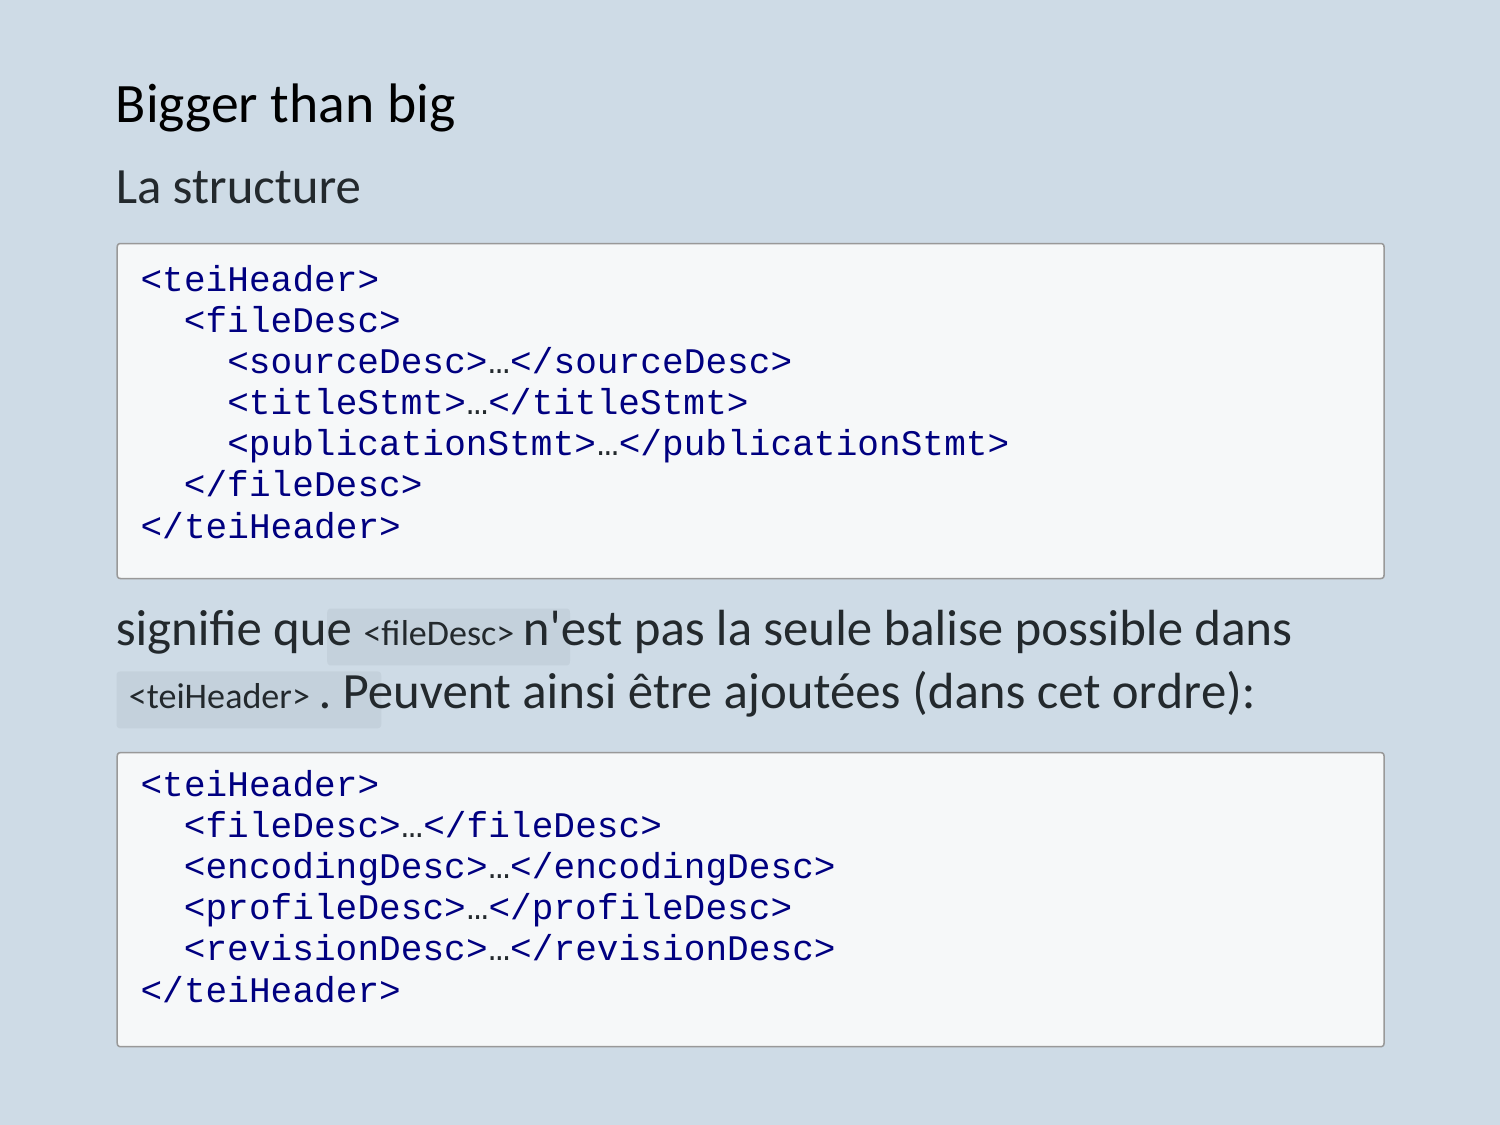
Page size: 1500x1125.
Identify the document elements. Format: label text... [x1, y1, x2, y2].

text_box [116, 242, 1385, 580]
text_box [116, 751, 1385, 1048]
title Bigger than big [113, 4, 524, 150]
text_box La structure <teiHeader> <fileDesc> <sourceDesc>…</sourceDesc> <titleStmt>…</titleStmt> <publicationStmt>…</publicationStmt> </fileDesc> </teiHeader> signifie que <fileDesc> n'est pas la seule balise possible dans <teiHeader> . Peuvent ainsi être ajoutées (dans cet ordre): <teiHeader> <fileDesc>…</fileDesc> <encodingDesc>…</encodingDesc> <profileDesc>…</profileDesc> <revisionDesc>…</revisionDesc> </teiHeader> [113, 150, 1385, 1010]
